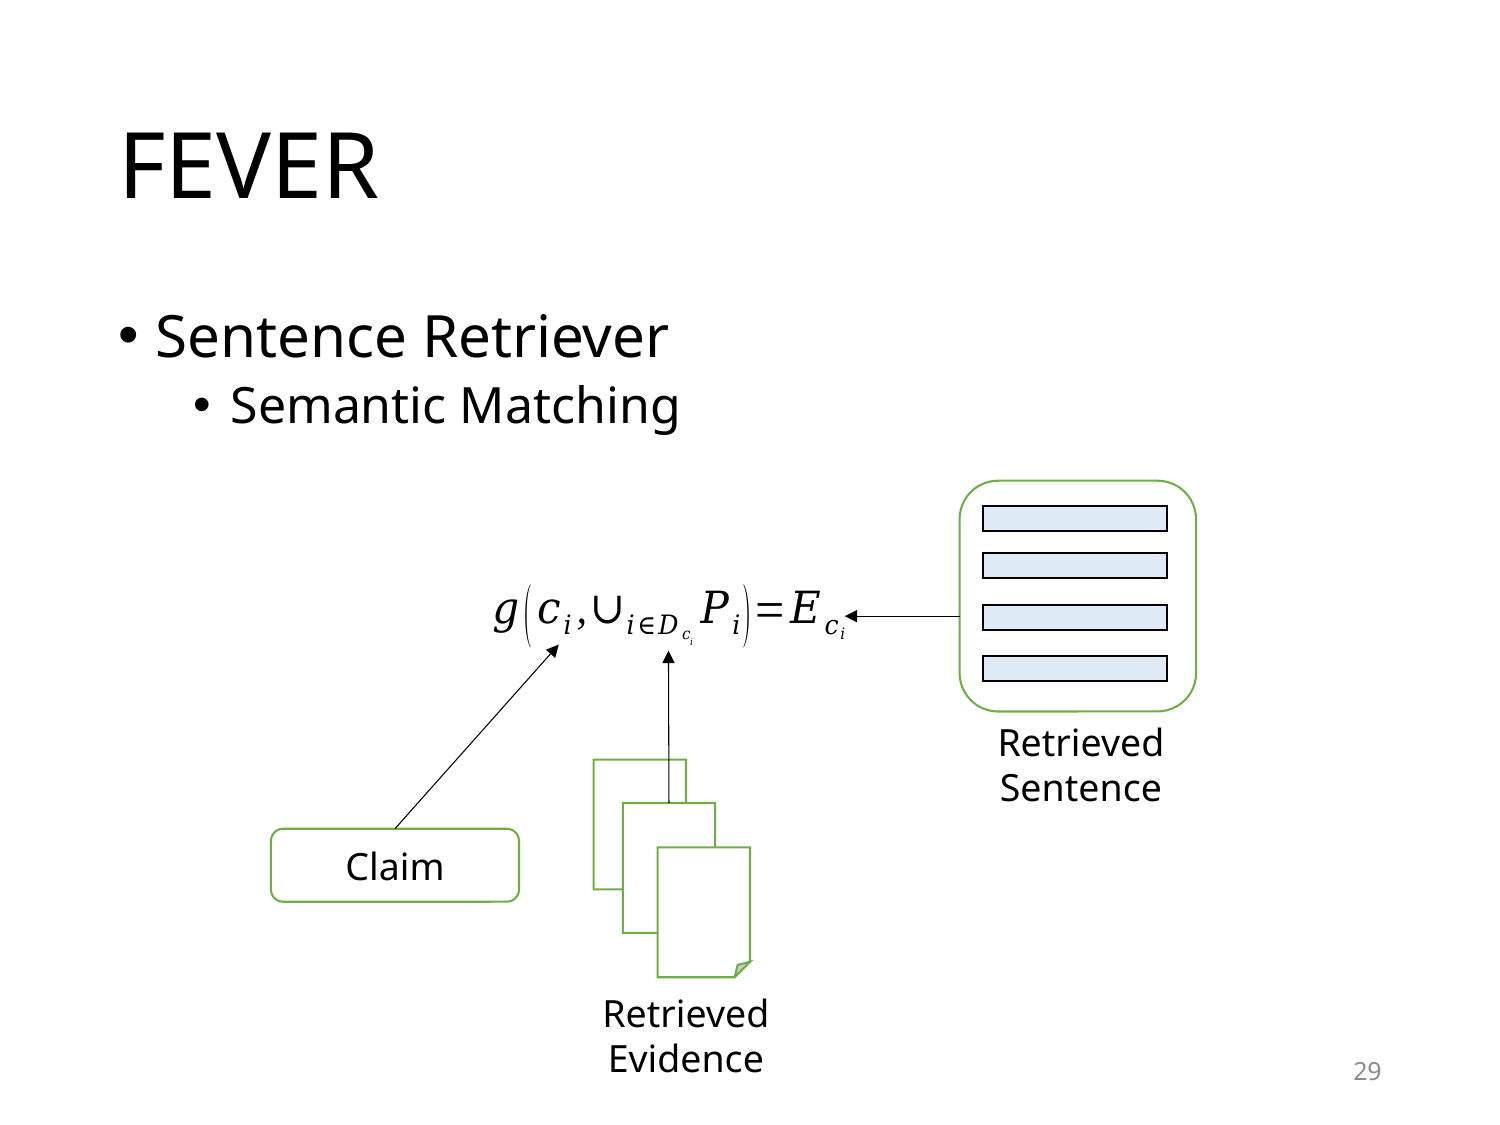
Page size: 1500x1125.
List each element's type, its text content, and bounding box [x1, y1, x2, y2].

text_box [592, 758, 668, 891]
slide_number 29 [1059, 1042, 1397, 1103]
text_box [394, 644, 559, 829]
text_box [982, 552, 1168, 579]
list Sentence Retriever Semantic Matching [103, 299, 1397, 1014]
text_box [670, 758, 688, 801]
text_box [982, 604, 1168, 631]
title FEVER [103, 59, 1397, 278]
text_box Claim [269, 827, 521, 903]
text_box [656, 846, 754, 979]
text_box Retrieved Evidence [507, 982, 865, 1088]
text_box Retrieved Sentence [902, 711, 1260, 817]
text_box [621, 801, 717, 934]
text_box [982, 505, 1168, 532]
text_box [982, 655, 1168, 682]
